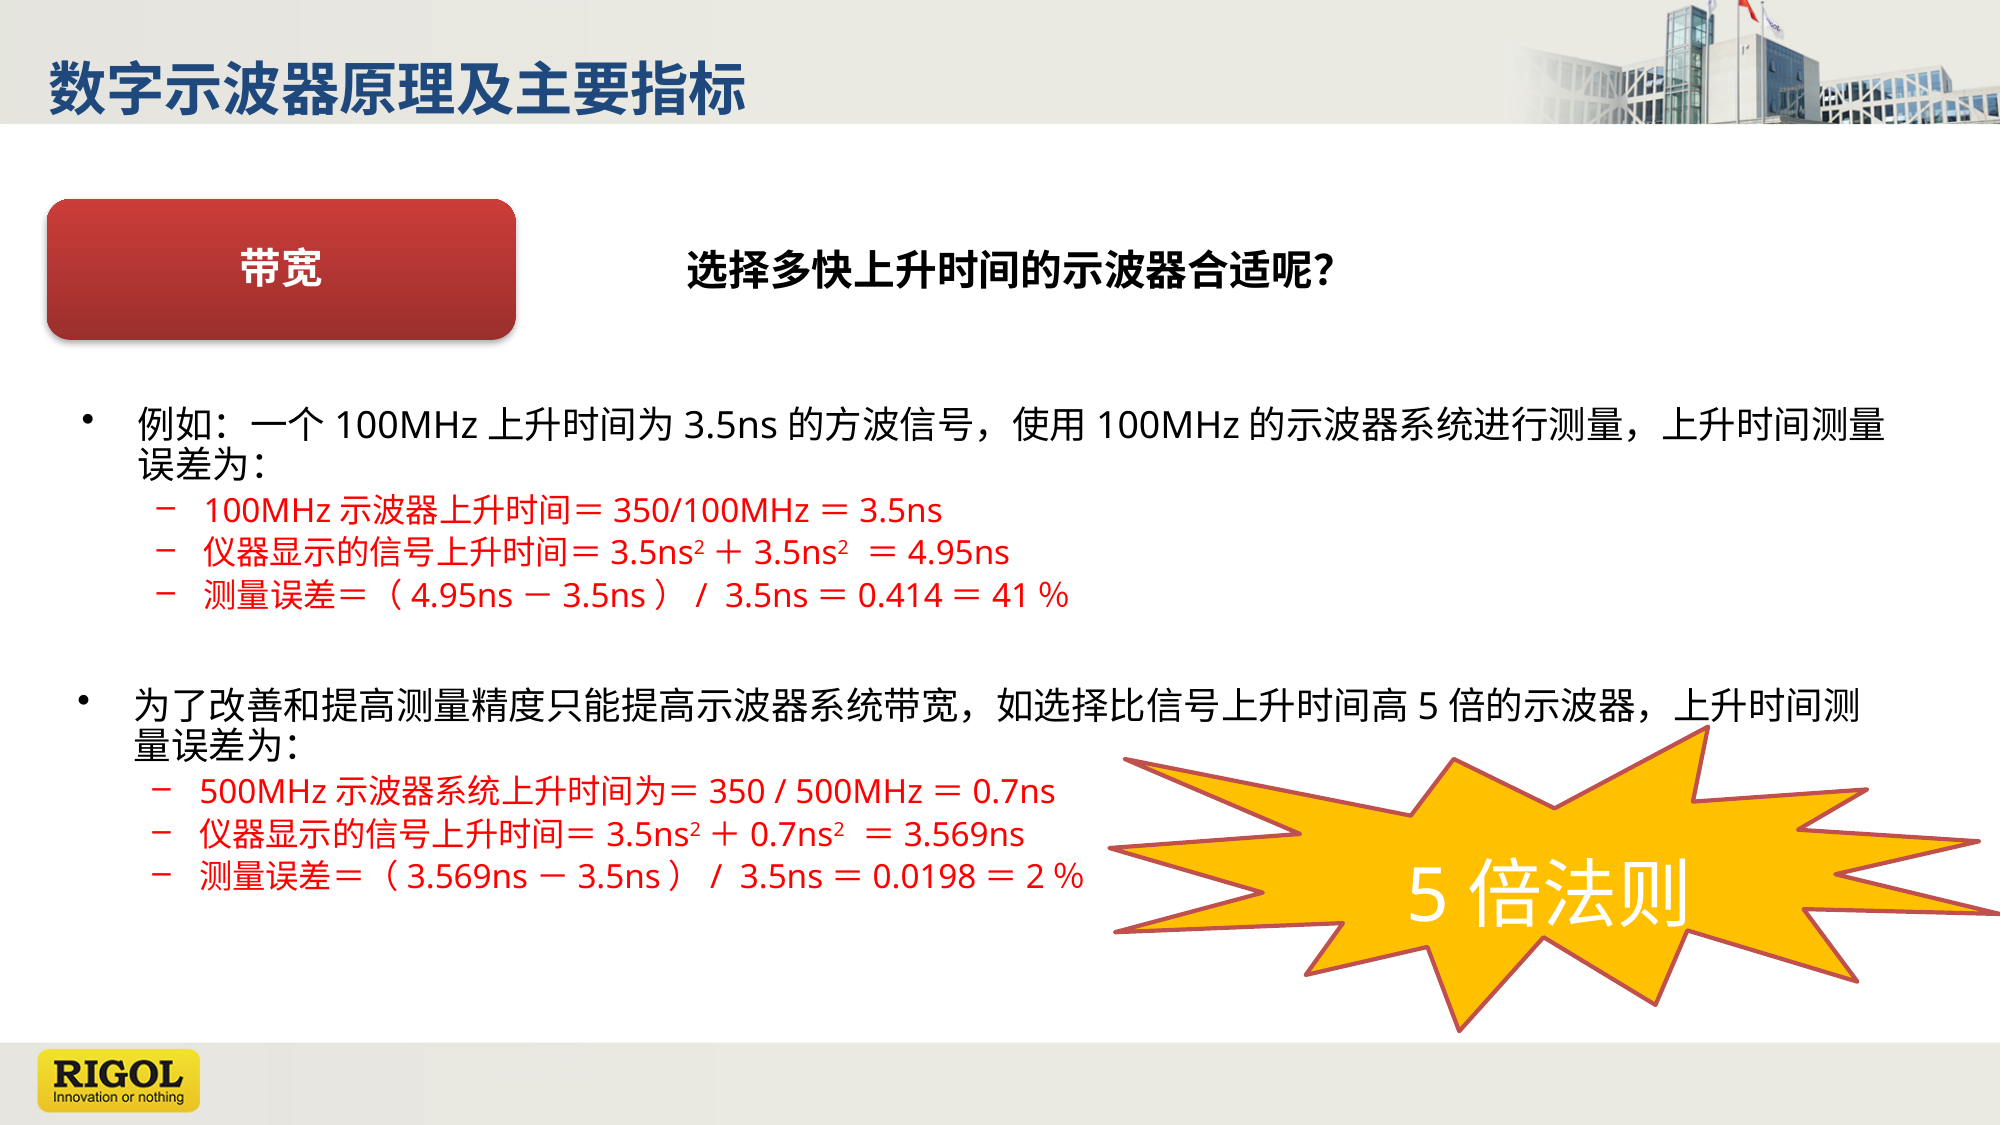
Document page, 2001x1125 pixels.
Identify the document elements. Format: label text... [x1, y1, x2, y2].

text_box 5倍法则 [1913, 834, 1982, 859]
text_box 数字示波器原理及主要指标 [33, 37, 1784, 138]
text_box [46, 198, 516, 341]
text_box 例如：一个100MHz上升时间为3.5ns的方波信号，使用100MHz的示波器系统进行测量，上升时间测量误差为： 100MHz示波器上升时间＝350/100MHz＝3.5ns 仪器显示的信号上升时间＝3.5ns2＋3.5ns2 ＝4.95ns 测量误差＝（4.95ns－3.5ns）/ 3.5ns＝0.414＝41％ [66, 398, 1917, 634]
text_box 选择多快上升时间的示波器合适呢？ [671, 210, 1875, 301]
text_box 为了改善和提高测量精度只能提高示波器系统带宽，如选择比信号上升时间高5倍的示波器，上升时间测量误差为： 500MHz示波器系统上升时间为＝350 / 500MHz＝0.7ns 仪器显示的信号上升时间＝3.5ns2＋0.7ns2 ＝3.569ns 测量误差＝（3.569ns－3.5ns）/ 3.5ns＝0.0198＝2％ [62, 679, 1913, 950]
text_box 5倍法则 [1560, 950, 1682, 1007]
picture [0, 0, 2000, 1125]
text_box 5倍法则 [1426, 950, 1535, 1034]
text_box 5倍法则 [1303, 950, 1424, 978]
text_box 5倍法则 [1745, 950, 1860, 984]
text_box 5倍法则 [1913, 890, 2000, 917]
